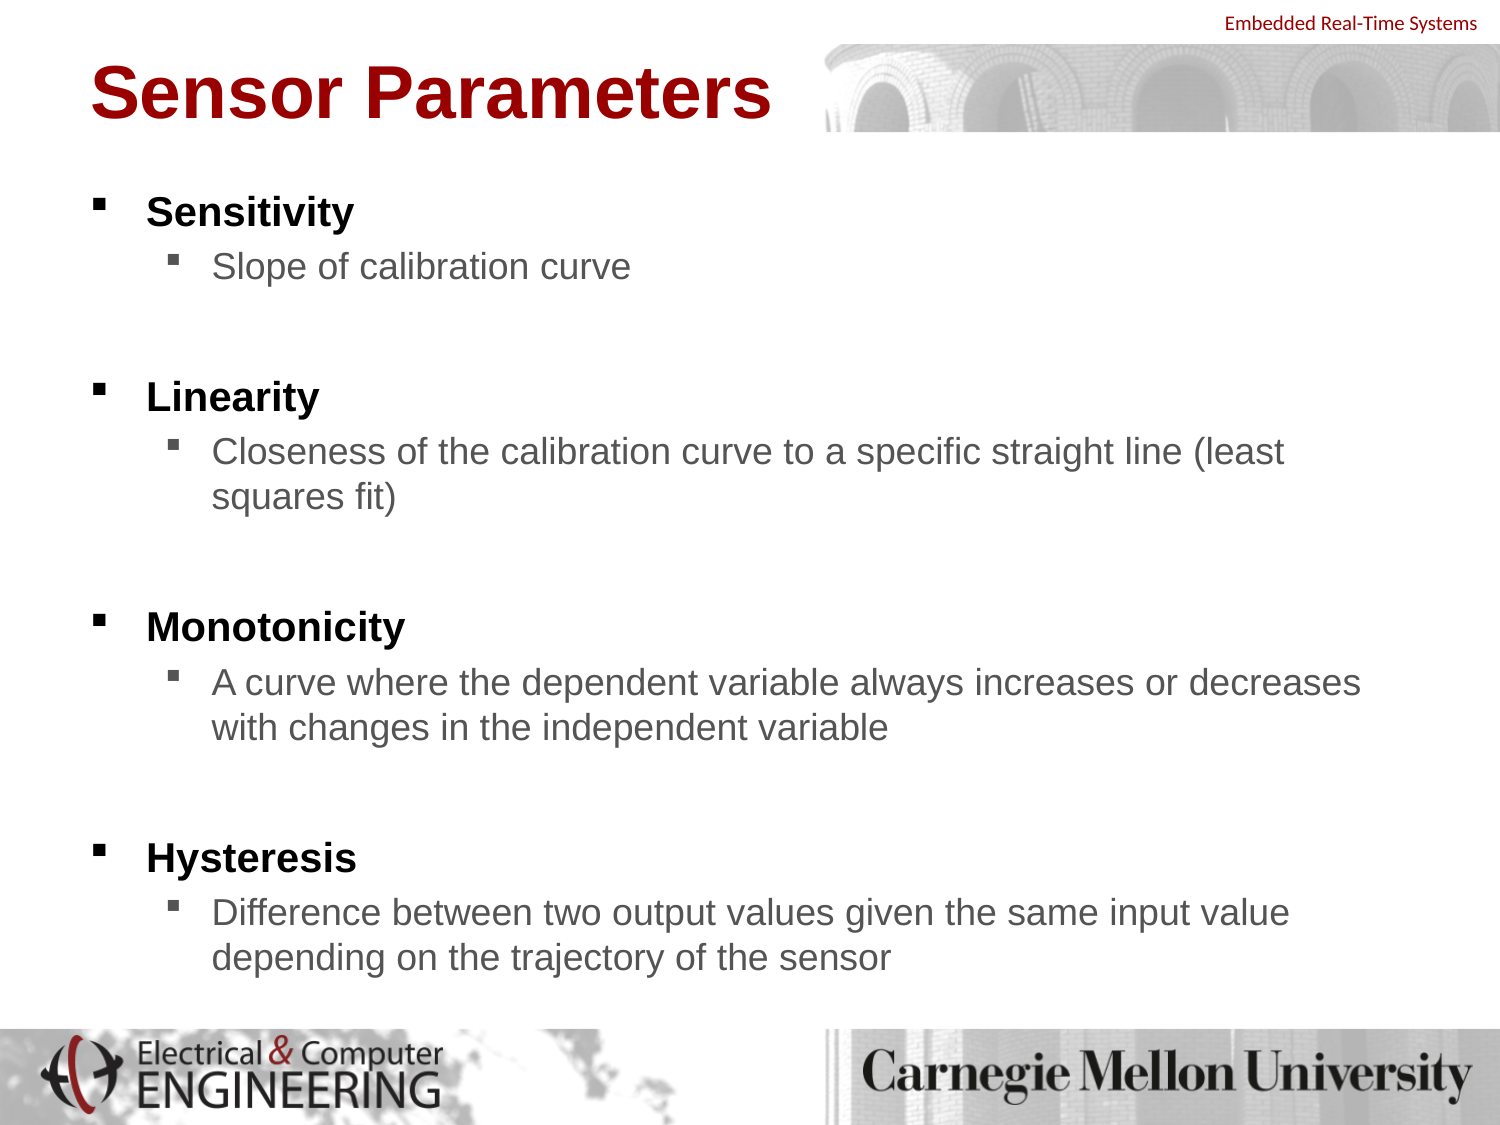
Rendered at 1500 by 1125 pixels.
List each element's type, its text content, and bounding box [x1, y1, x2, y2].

title Sensor Parameters [75, 45, 1425, 133]
picture [664, 43, 1500, 133]
list Sensitivity Slope of calibration curve Linearity Closeness of the calibration curve to a specific straight line (least squares fit) Monotonicity A curve where the dependent variable always increases or decreases with changes in the independent variable Hysteresis Difference between two output values given the same input value depending on the trajectory of the sensor [75, 177, 1425, 1005]
picture [0, 1028, 1500, 1125]
